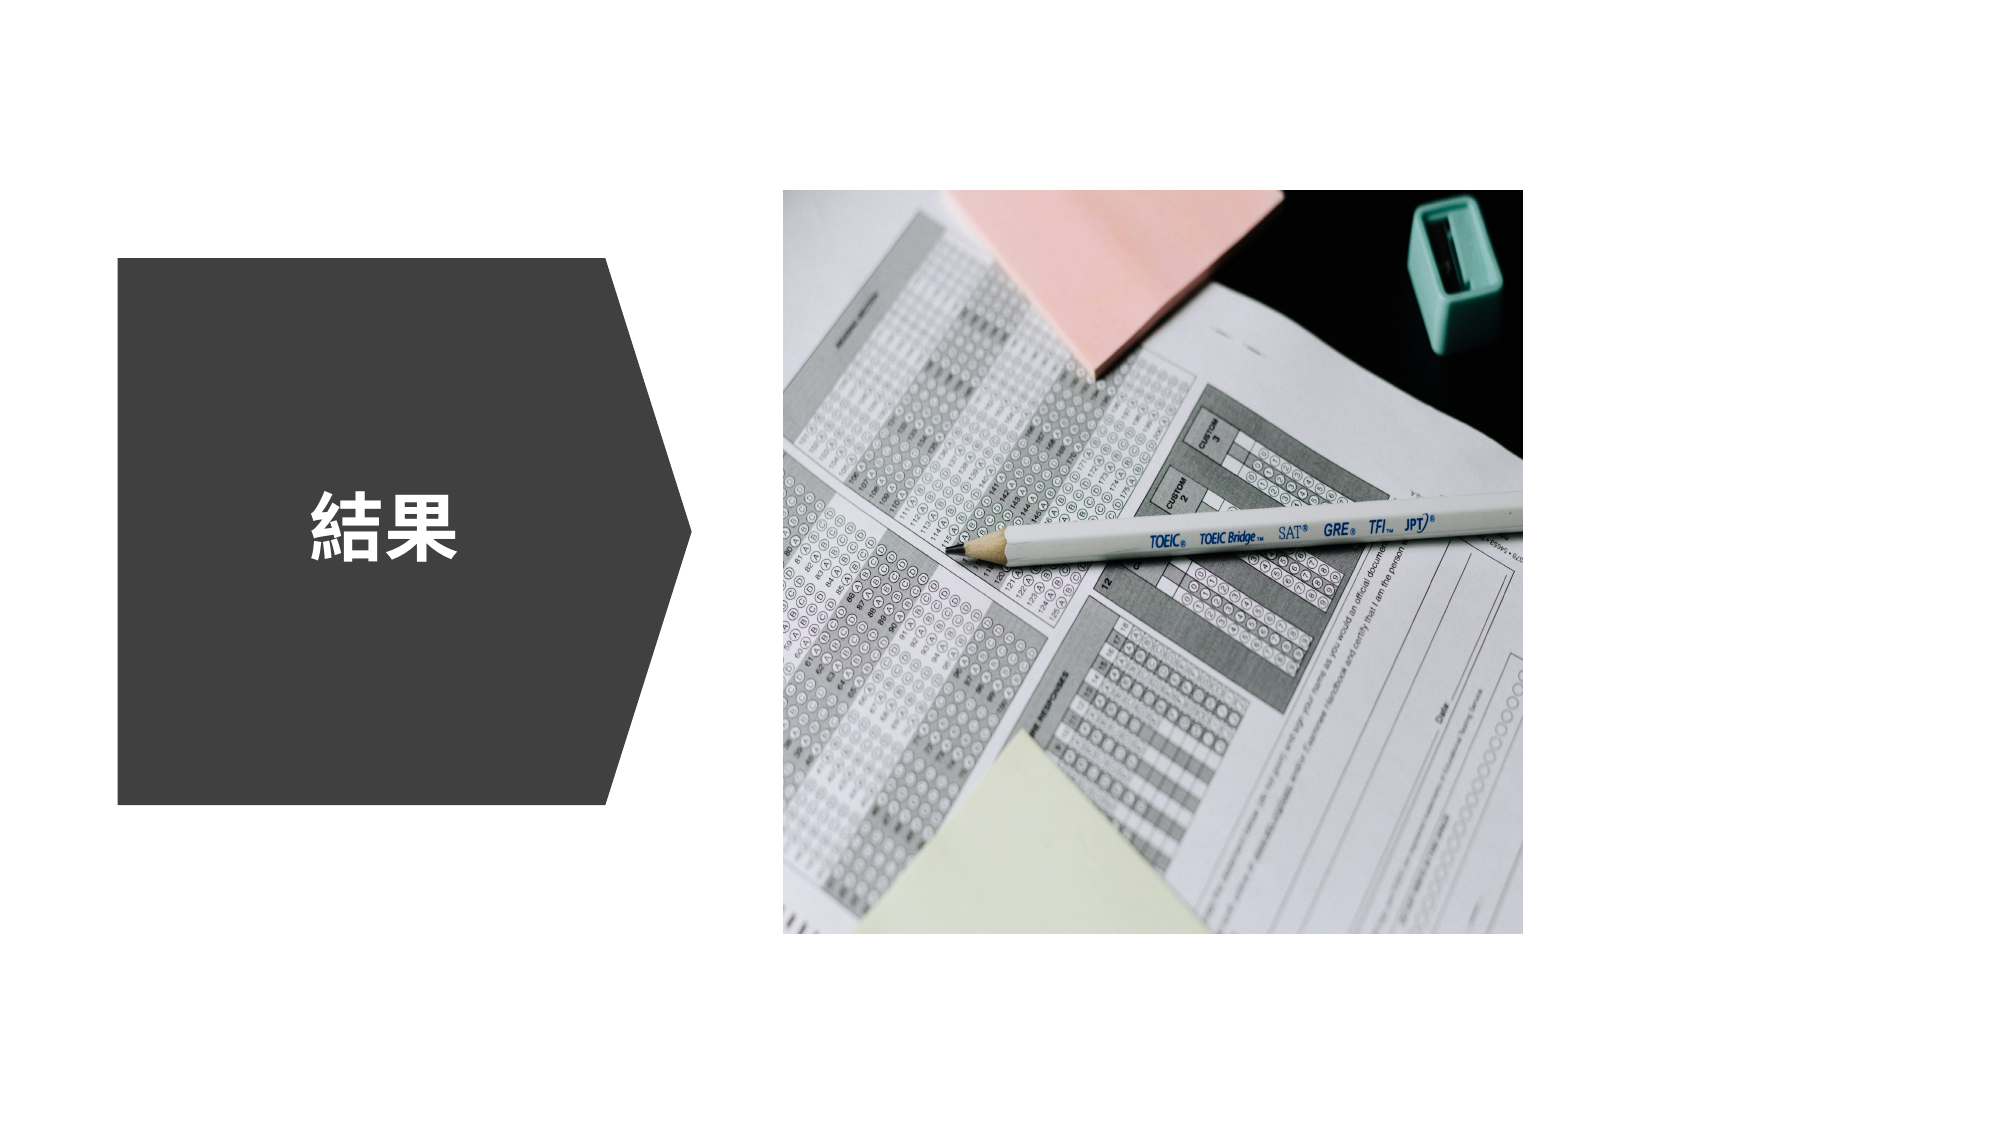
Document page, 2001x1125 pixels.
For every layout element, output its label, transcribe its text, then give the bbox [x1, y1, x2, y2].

text_box [116, 256, 694, 807]
picture [783, 190, 1524, 935]
title 結果 [168, 322, 601, 741]
